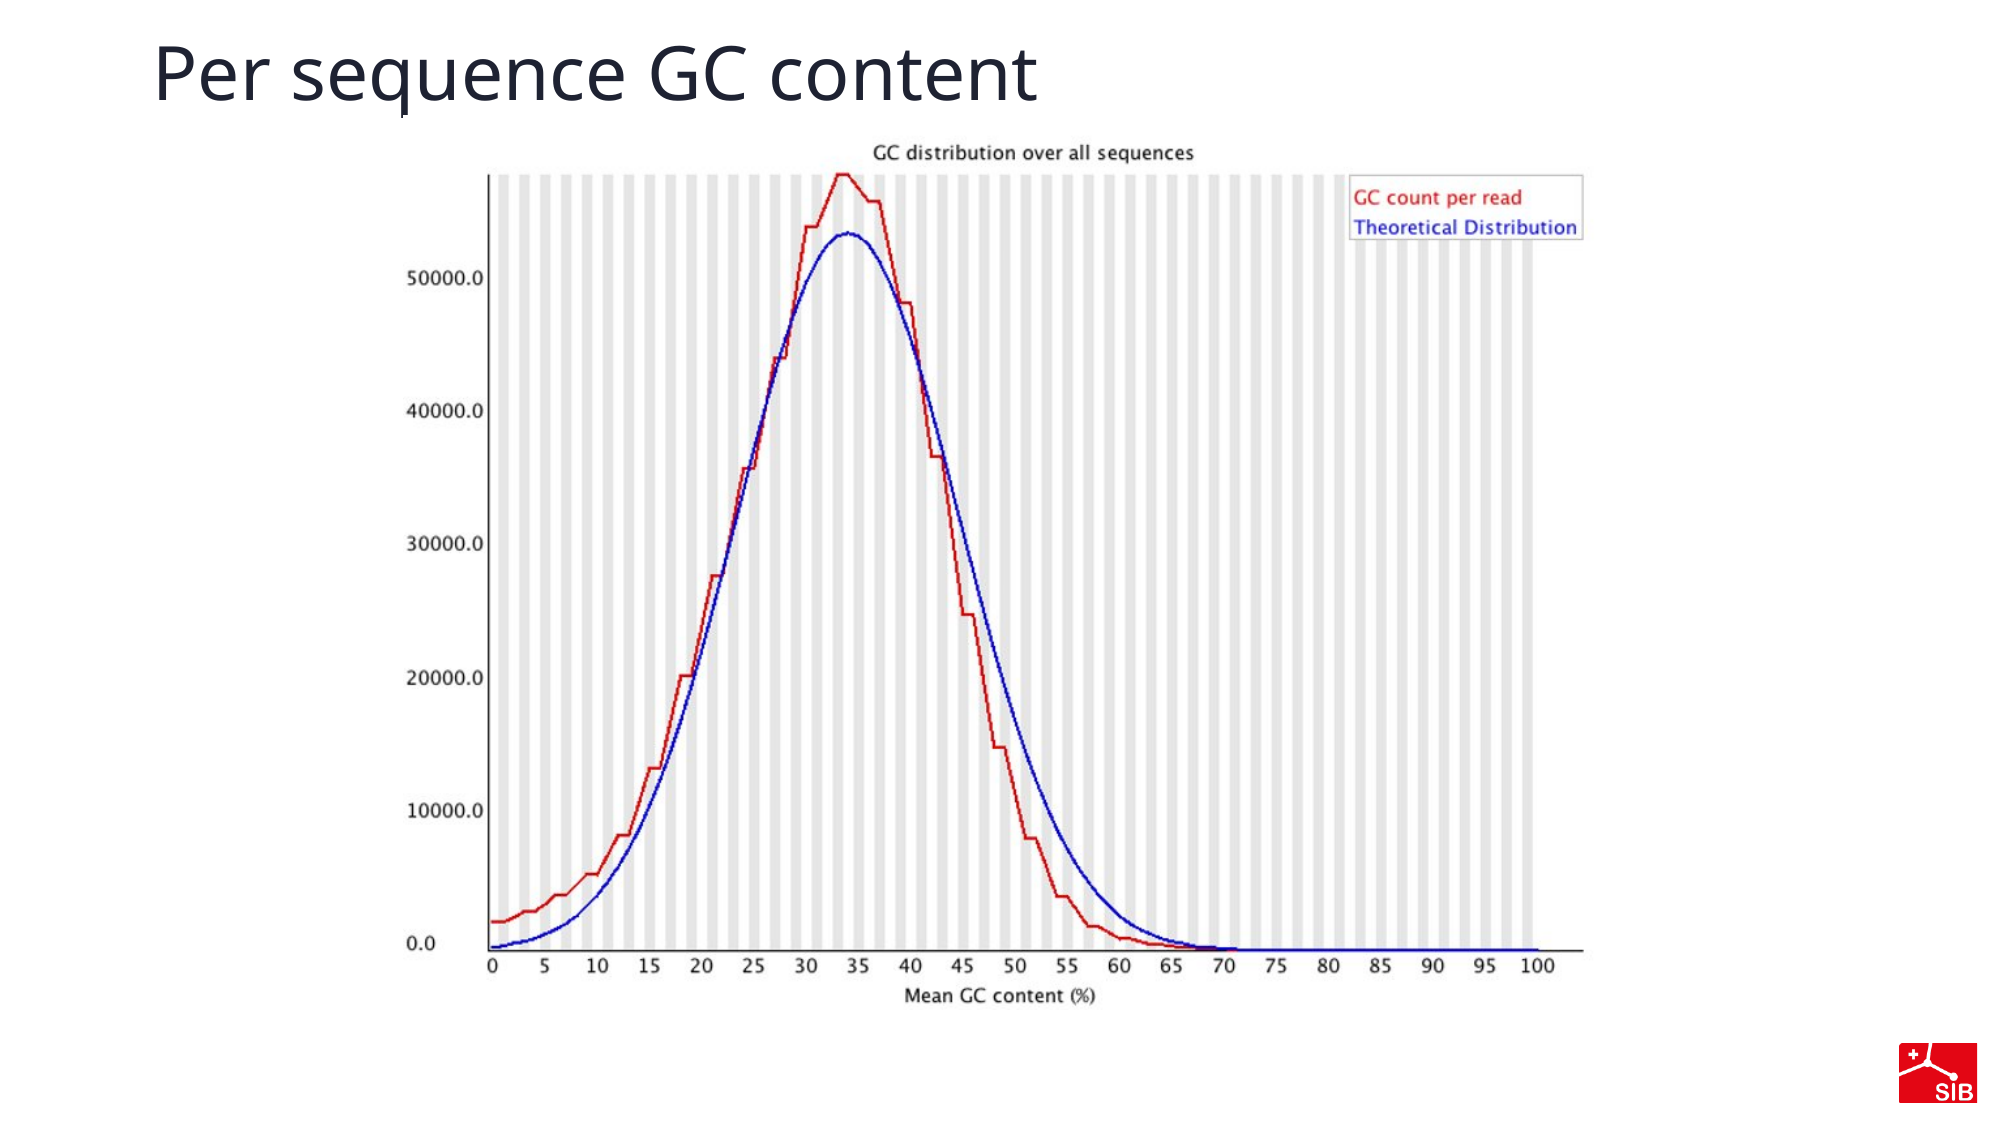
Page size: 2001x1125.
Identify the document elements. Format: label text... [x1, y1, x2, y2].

title Per sequence GC content [137, 42, 1863, 117]
picture [403, 115, 1597, 1010]
